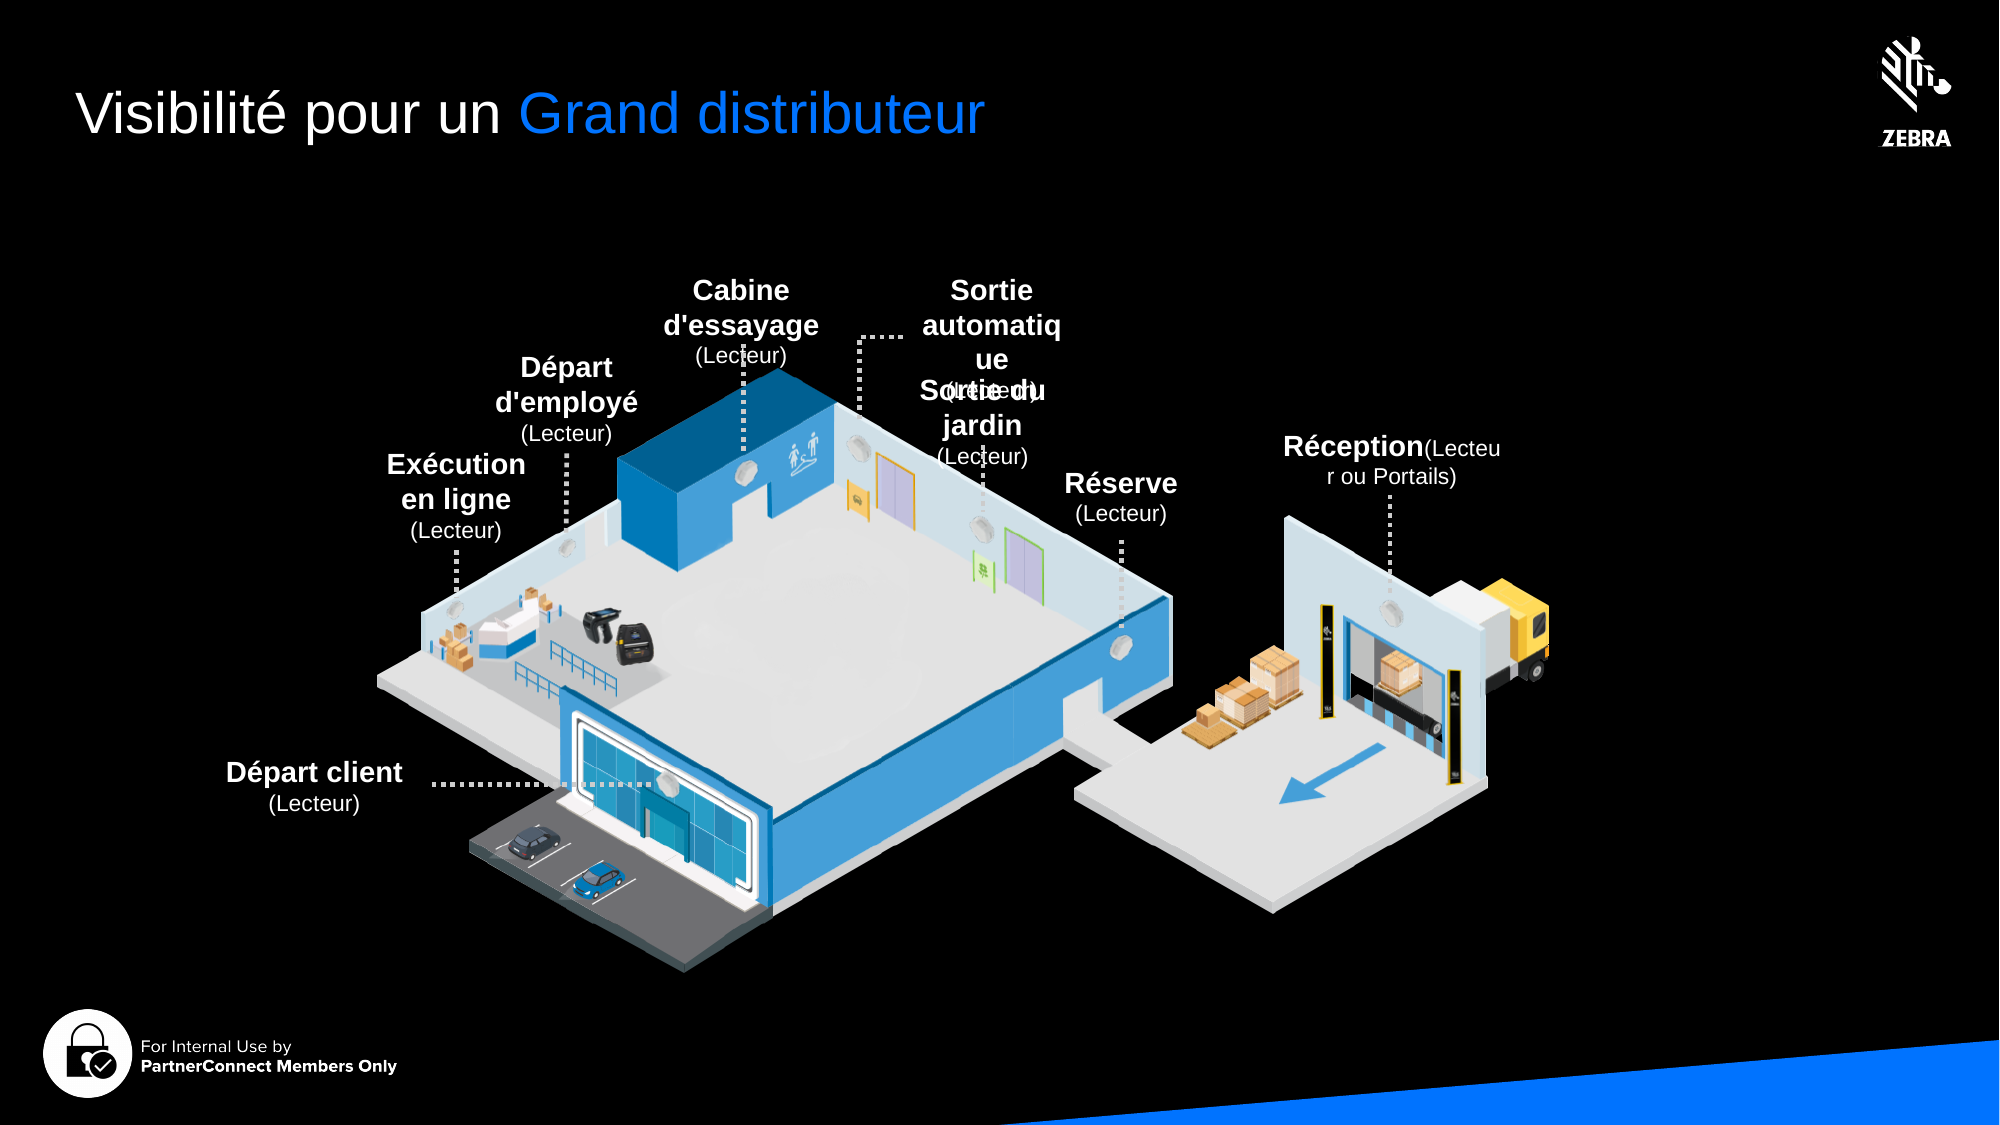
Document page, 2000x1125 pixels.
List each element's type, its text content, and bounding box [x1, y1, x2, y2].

text_box Départ client (Lecteur) [197, 745, 330, 824]
picture [330, 222, 1591, 1001]
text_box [824, 338, 941, 385]
title Visibilité pour un Grand distributeur [75, 75, 1917, 135]
picture [1875, 34, 1954, 149]
picture [43, 1009, 397, 1098]
